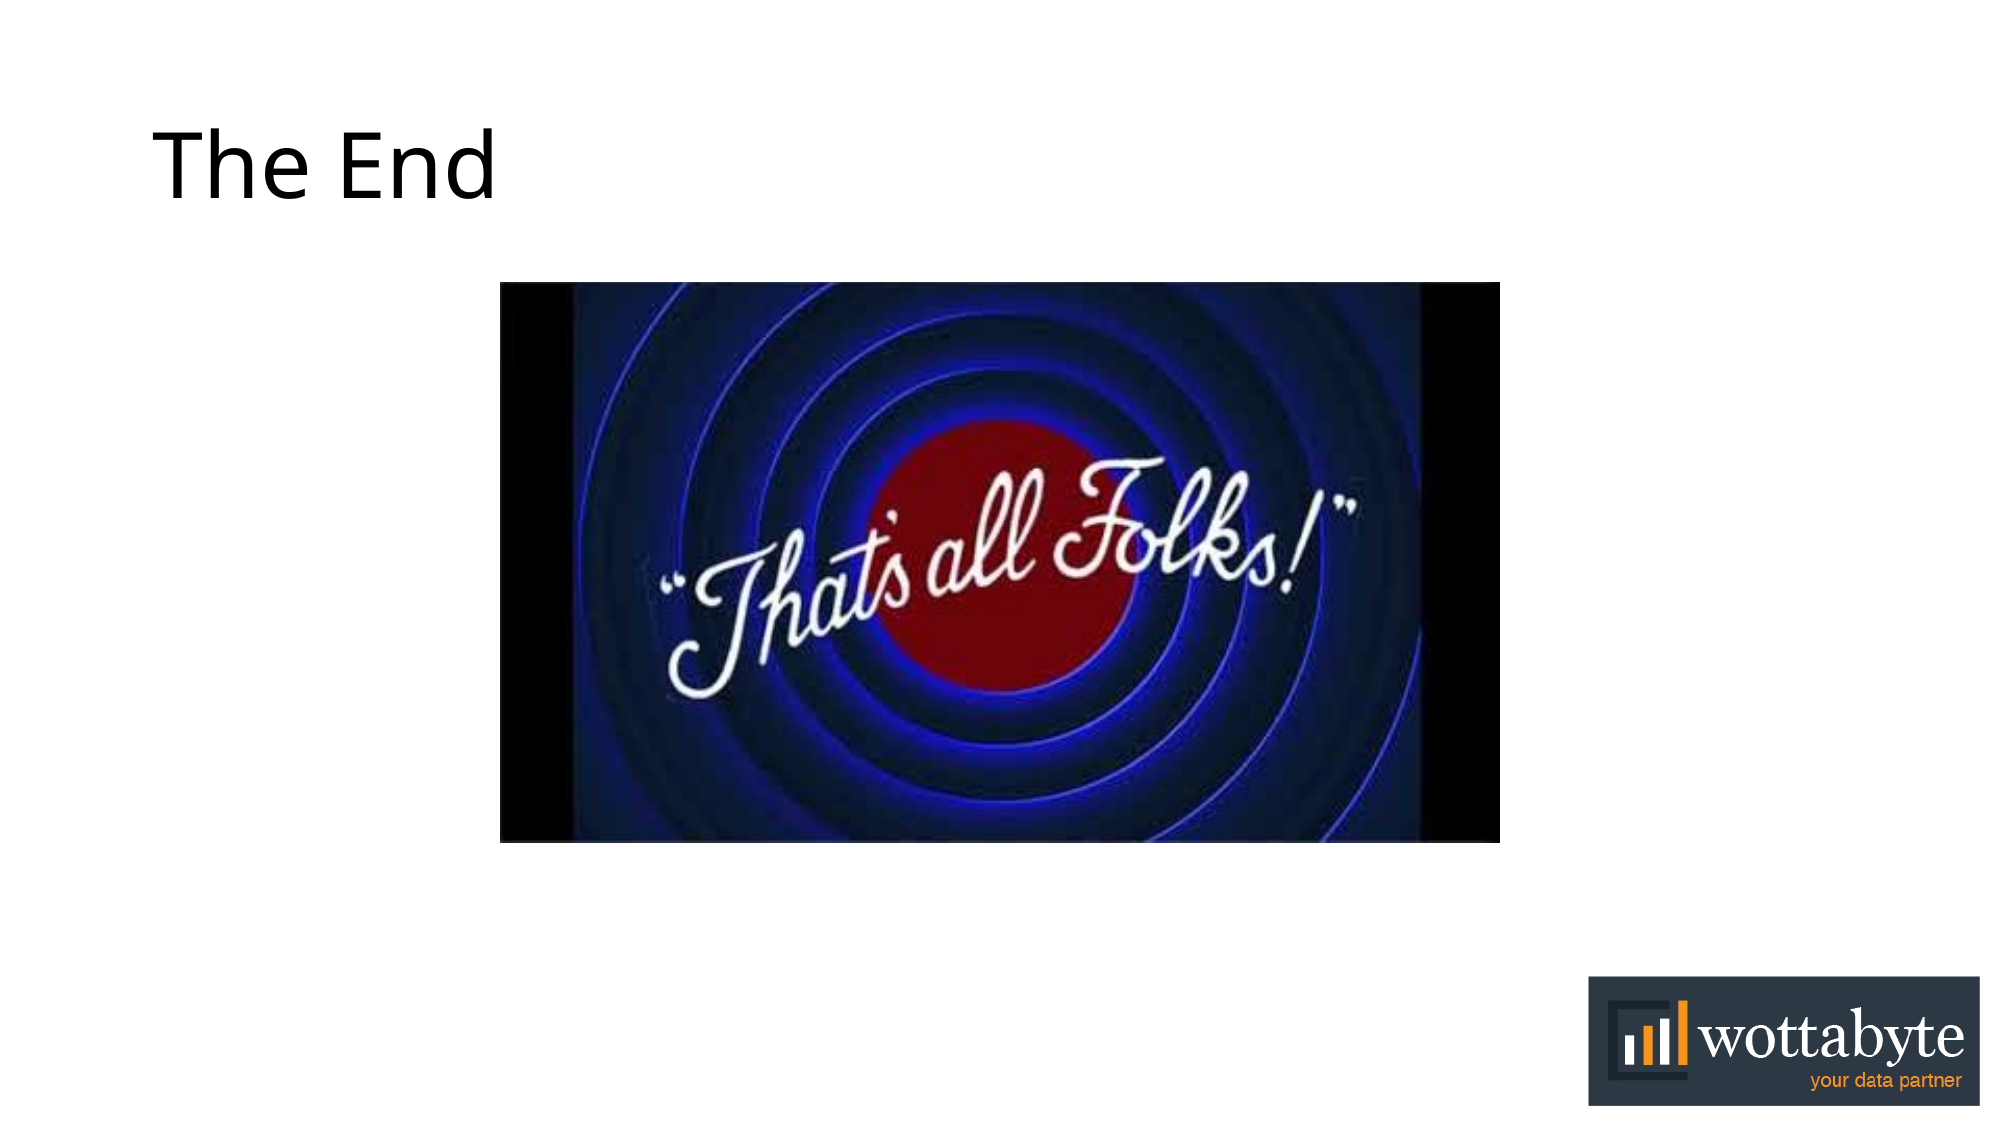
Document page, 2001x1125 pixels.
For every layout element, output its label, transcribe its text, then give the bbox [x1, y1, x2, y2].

title The End [137, 59, 1863, 278]
picture [1588, 976, 1980, 1106]
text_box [499, 281, 1500, 844]
